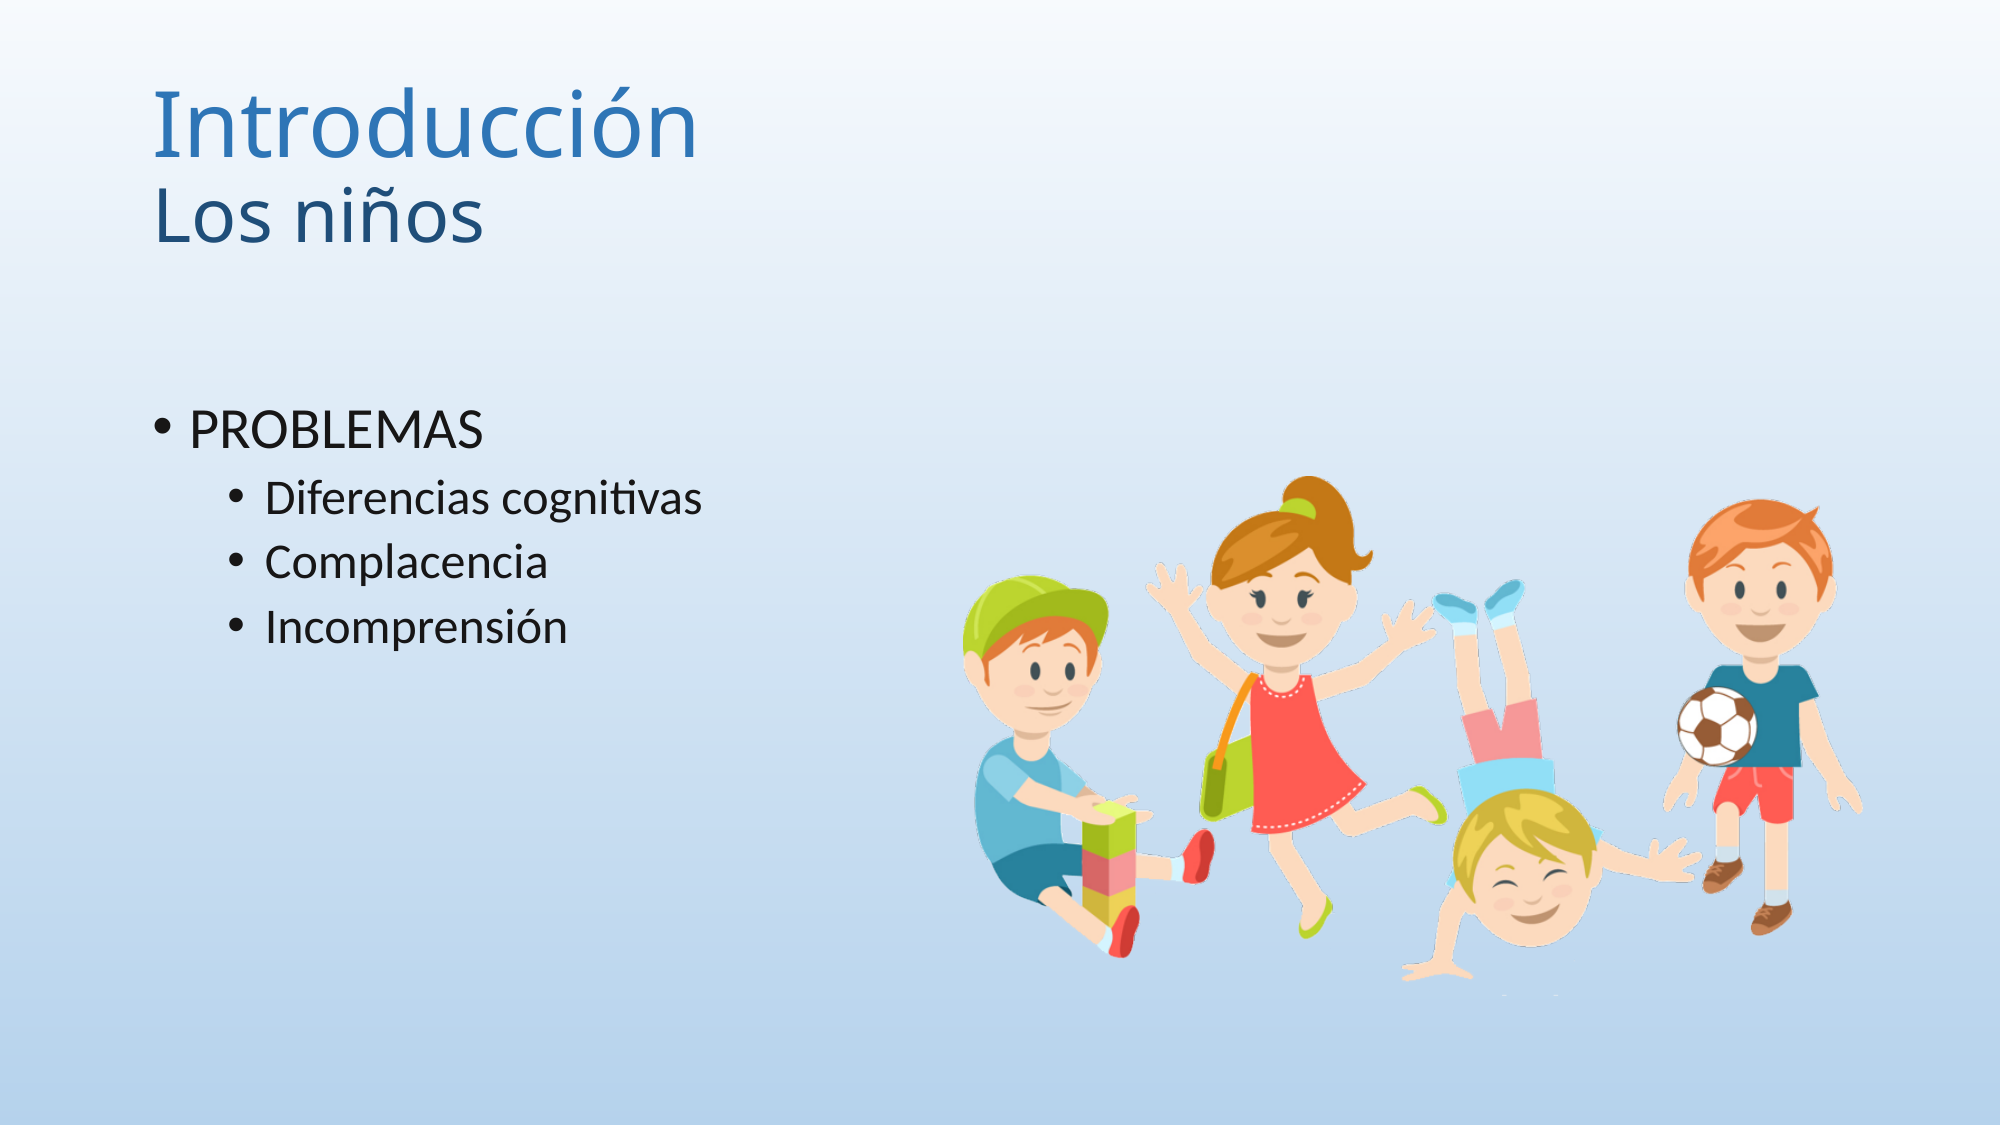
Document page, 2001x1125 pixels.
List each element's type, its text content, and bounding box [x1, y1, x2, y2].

list PROBLEMAS Diferencias cognitivas Complacencia Incomprensión [137, 299, 1863, 1014]
picture [963, 476, 1863, 1014]
title Introducción Los niños [137, 59, 1863, 278]
